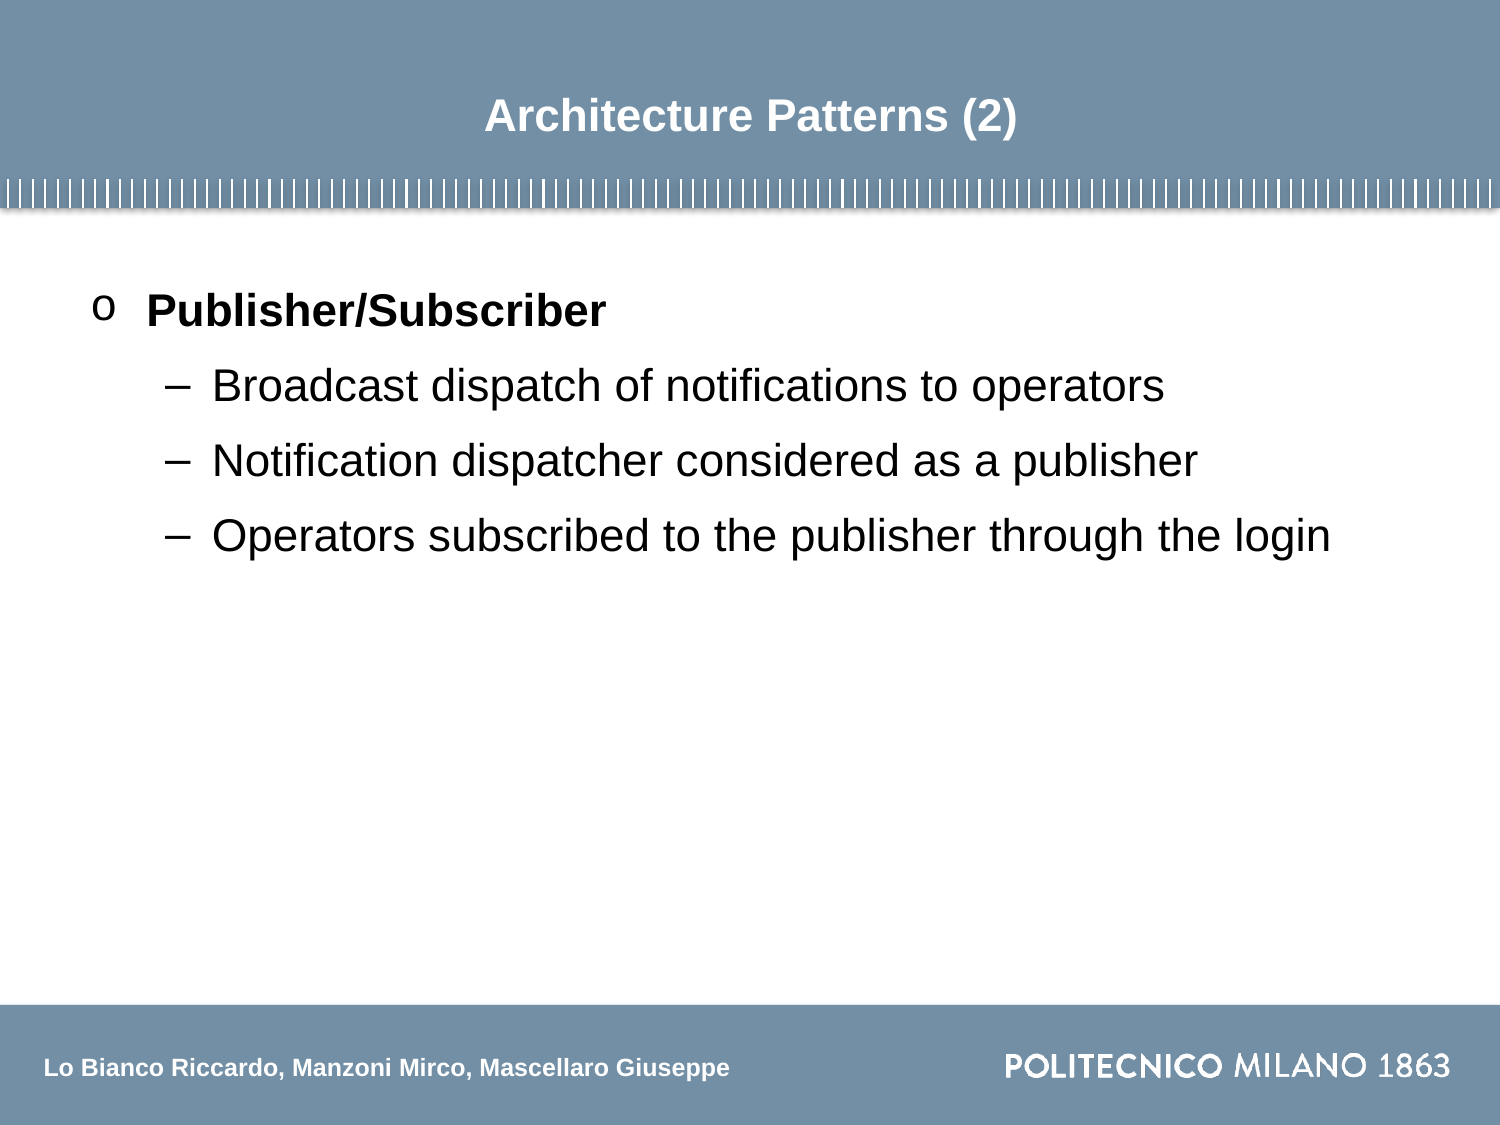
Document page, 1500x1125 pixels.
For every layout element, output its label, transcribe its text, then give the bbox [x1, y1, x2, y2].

title Architecture Patterns (2) [47, 22, 1455, 161]
list Publisher/Subscriber Broadcast dispatch of notifications to operators Notification dispatcher considered as a publisher Operators subscribed to the publisher through the login [75, 262, 1441, 1005]
picture [999, 1041, 1456, 1089]
